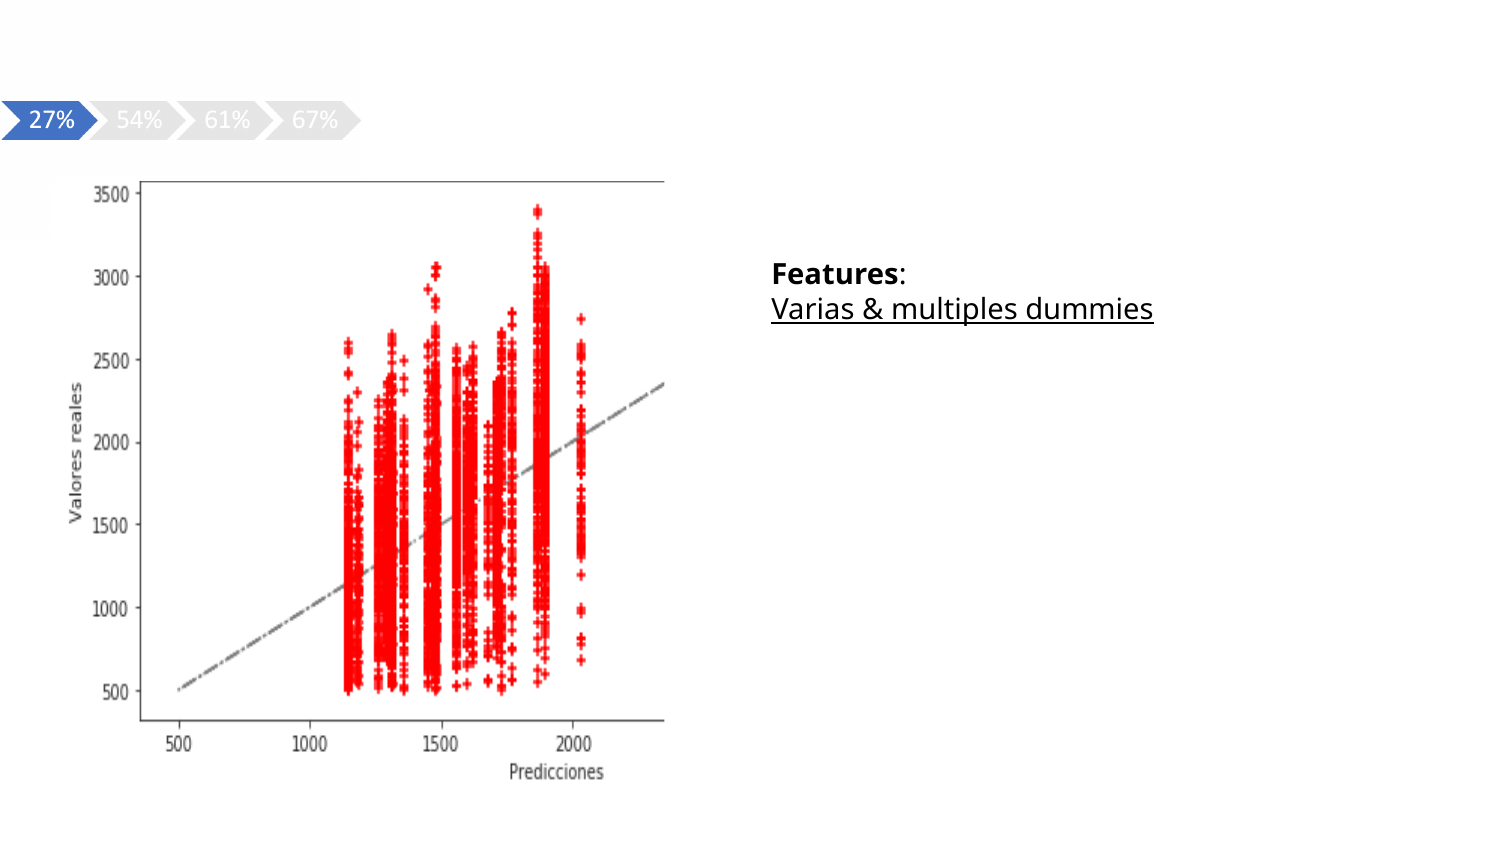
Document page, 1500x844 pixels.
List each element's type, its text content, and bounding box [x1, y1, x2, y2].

text_box Features: Varias & multiples dummies [756, 240, 1429, 586]
picture [0, 0, 665, 786]
